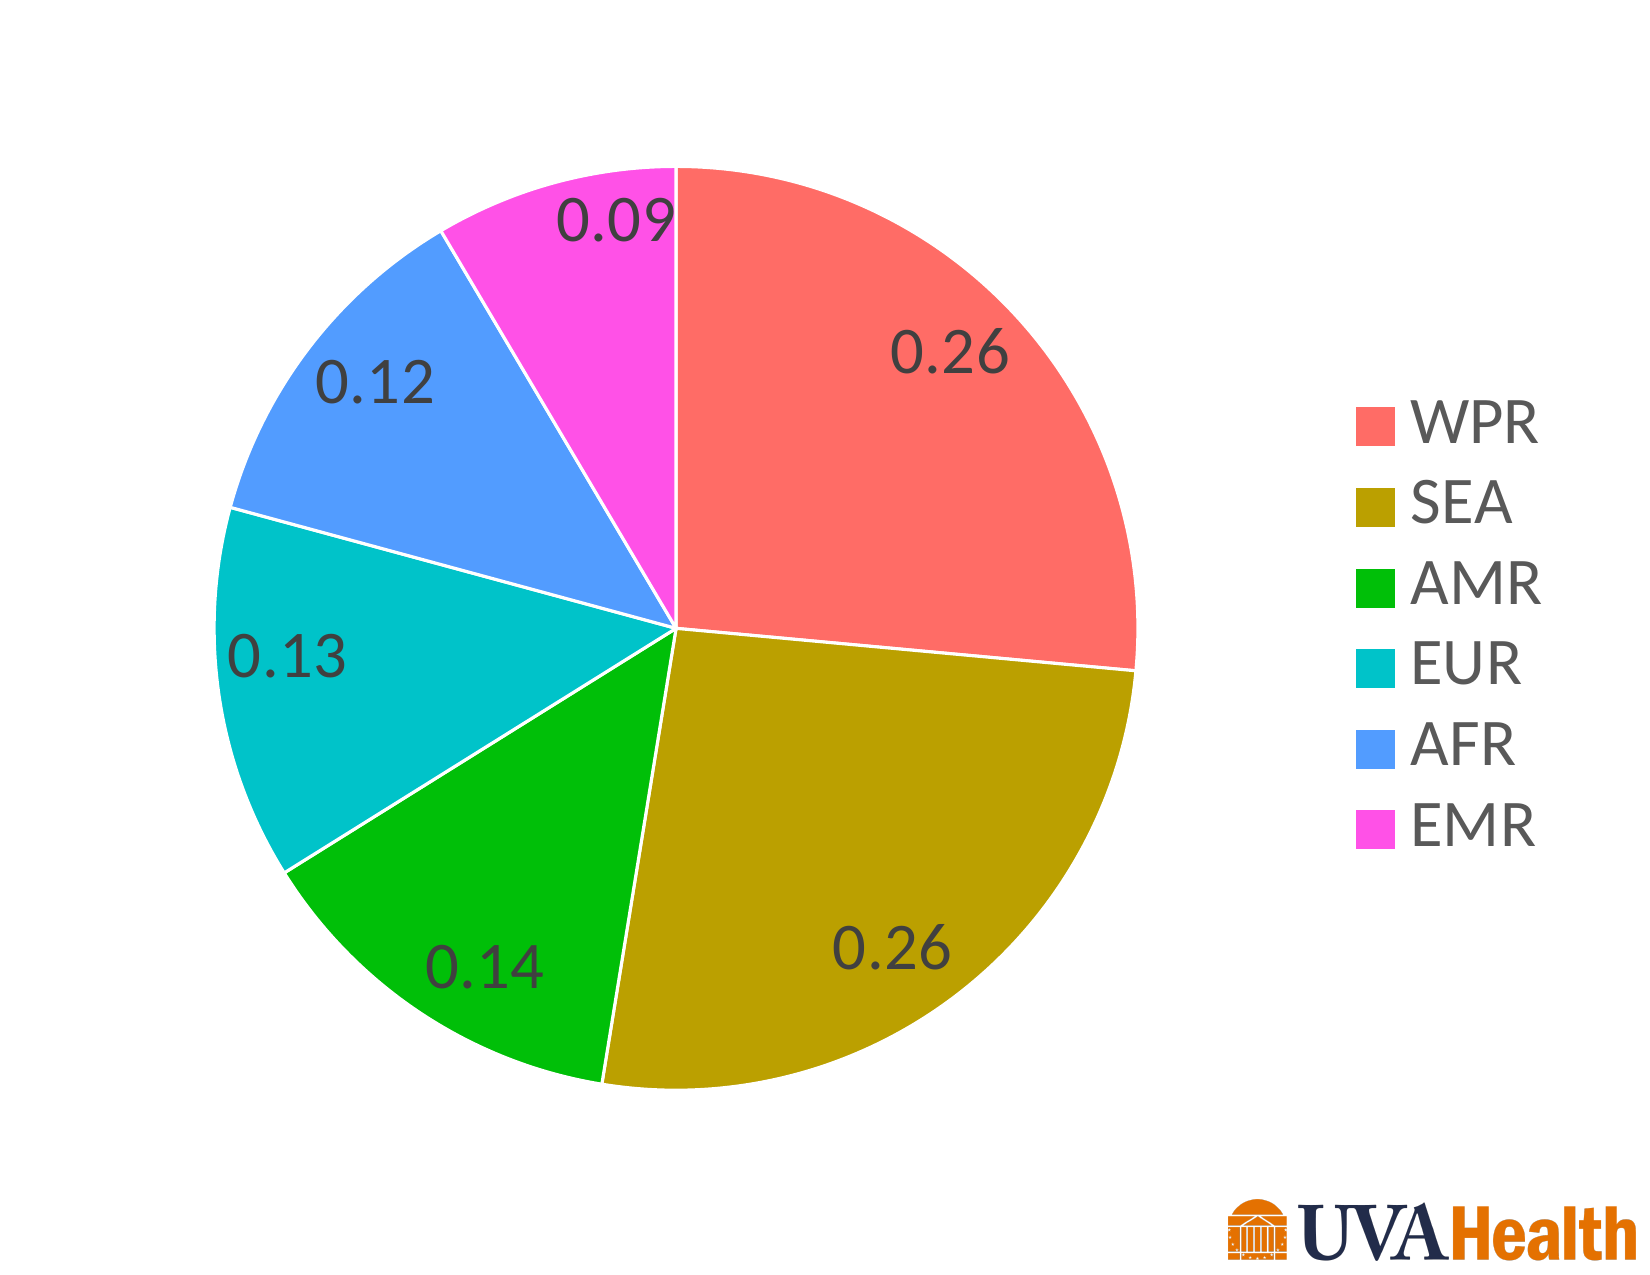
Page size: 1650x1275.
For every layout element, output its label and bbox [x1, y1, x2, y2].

chart [18, 147, 1578, 1110]
picture [1228, 1199, 1636, 1261]
